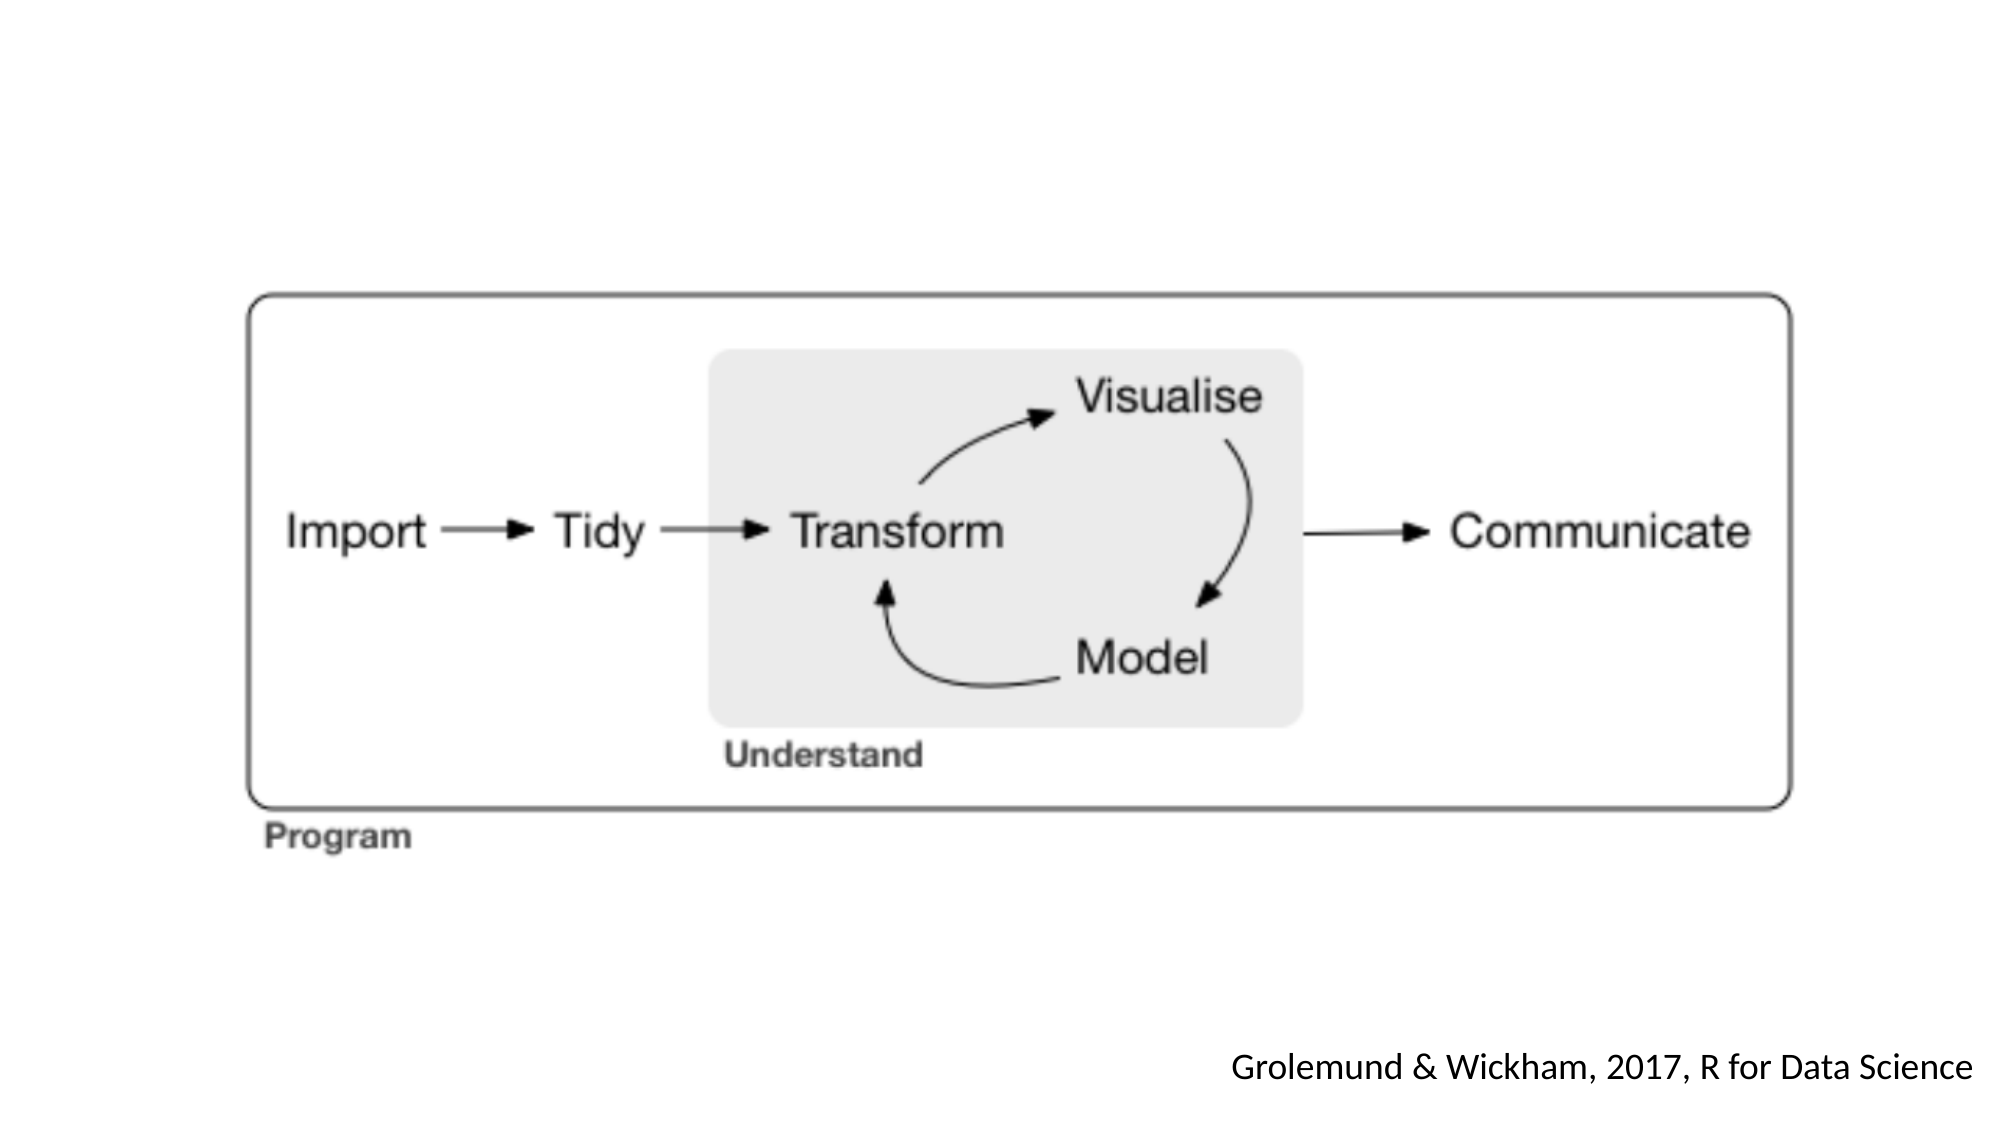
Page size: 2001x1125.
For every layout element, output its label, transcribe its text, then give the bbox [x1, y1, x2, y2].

picture [235, 272, 1806, 865]
text_box Grolemund & Wickham, 2017, R for Data Science [1216, 1034, 1990, 1095]
